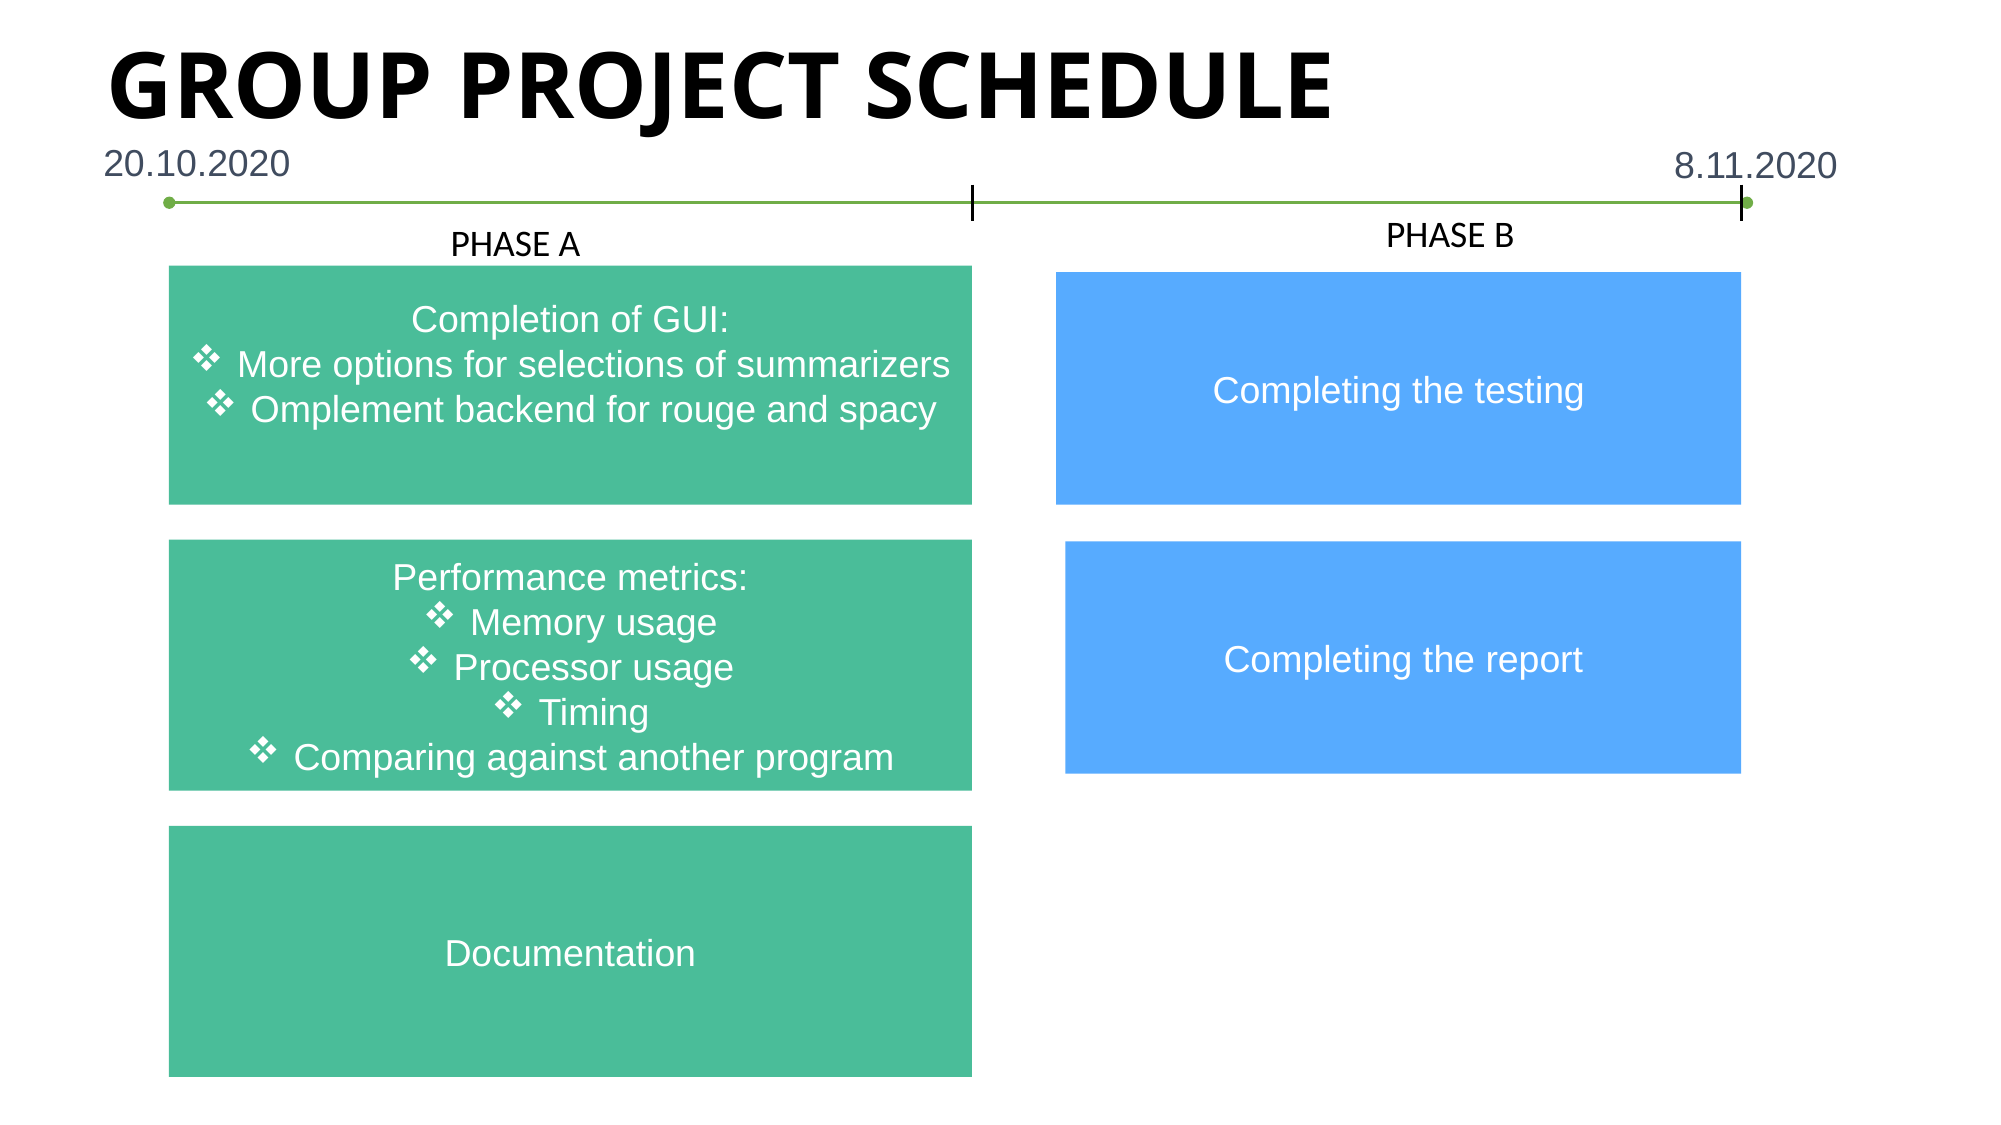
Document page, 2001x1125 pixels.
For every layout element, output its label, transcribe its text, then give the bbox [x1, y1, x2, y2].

text_box 20.10.2020 [88, 131, 306, 192]
text_box Documentation [168, 825, 973, 1078]
text_box PHASE B [1371, 203, 1654, 262]
text_box Performance metrics: Memory usage Processor usage Timing Comparing against another program [168, 539, 973, 792]
text_box Completing the testing [1056, 272, 1742, 505]
text_box Completing the report [1065, 541, 1742, 774]
text_box GROUP PROJECT SCHEDULE [91, 13, 1842, 164]
text_box PHASE A [435, 211, 719, 272]
text_box 8.11.2020 [1659, 133, 1853, 194]
text_box Completion of GUI: More options for selections of summarizers Omplement backend for rouge and spacy [168, 265, 973, 506]
